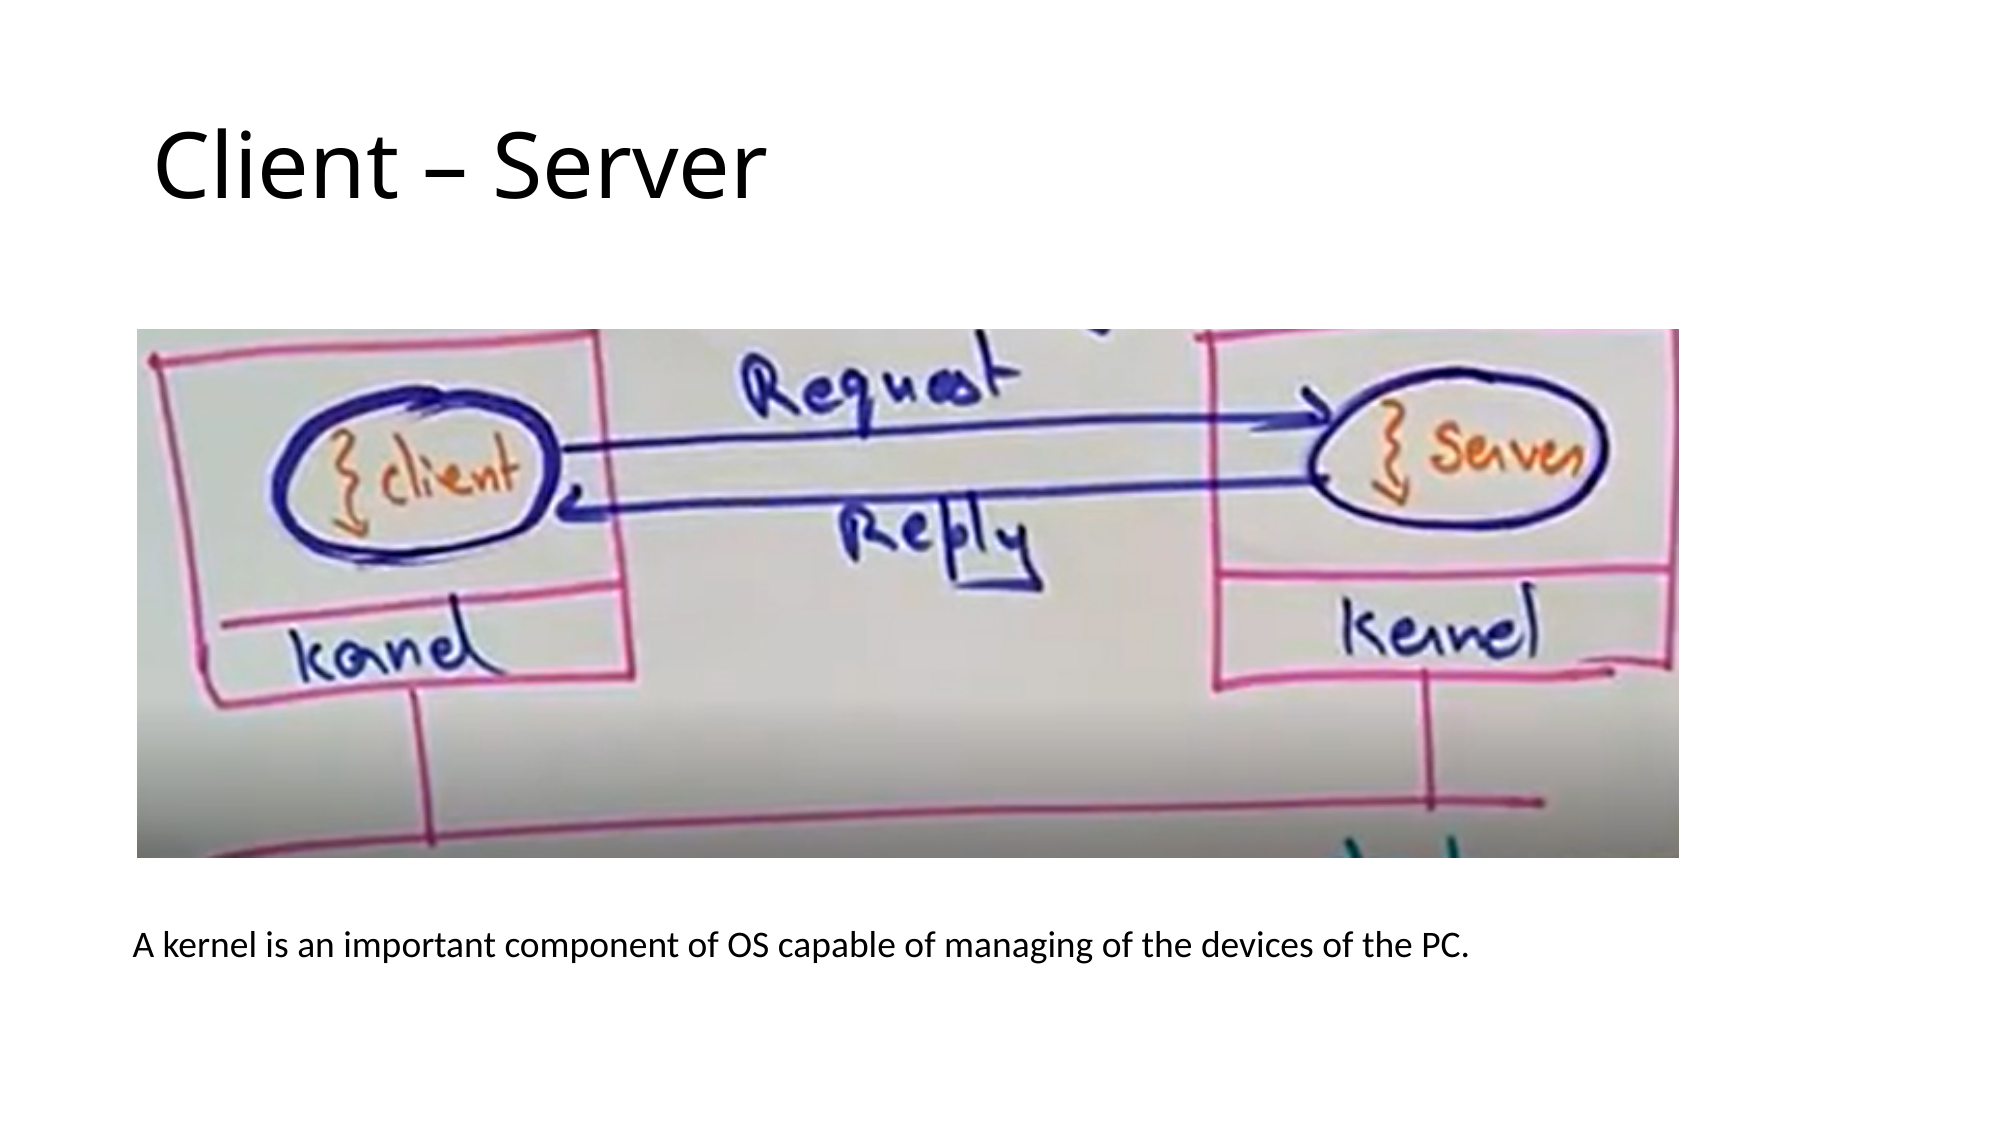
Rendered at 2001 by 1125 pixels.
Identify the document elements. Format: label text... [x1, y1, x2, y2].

text_box A kernel is an important component of OS capable of managing of the devices of the PC. [117, 912, 1586, 973]
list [137, 329, 1679, 858]
title Client – Server [137, 59, 1863, 278]
